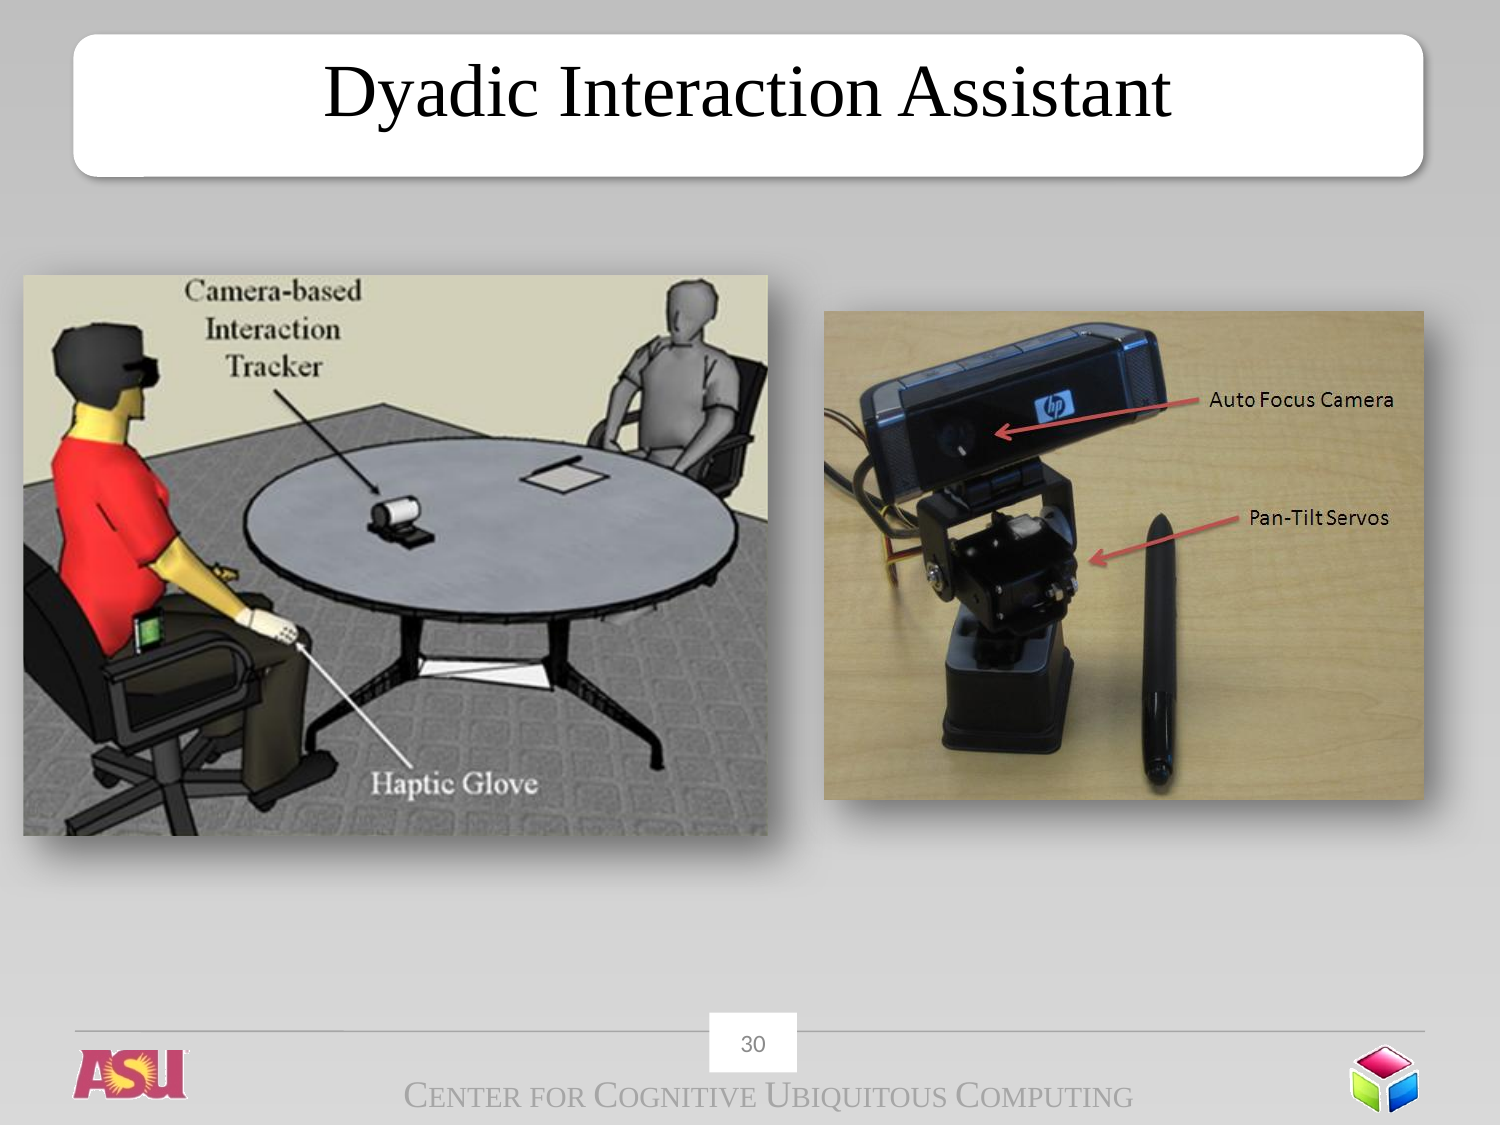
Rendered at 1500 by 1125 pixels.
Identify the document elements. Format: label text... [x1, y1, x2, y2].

slide_number 30 [709, 1012, 797, 1073]
picture [23, 274, 768, 837]
title Dyadic Interaction Assistant [73, 34, 1424, 177]
picture [824, 311, 1424, 800]
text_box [59, 1050, 200, 1100]
